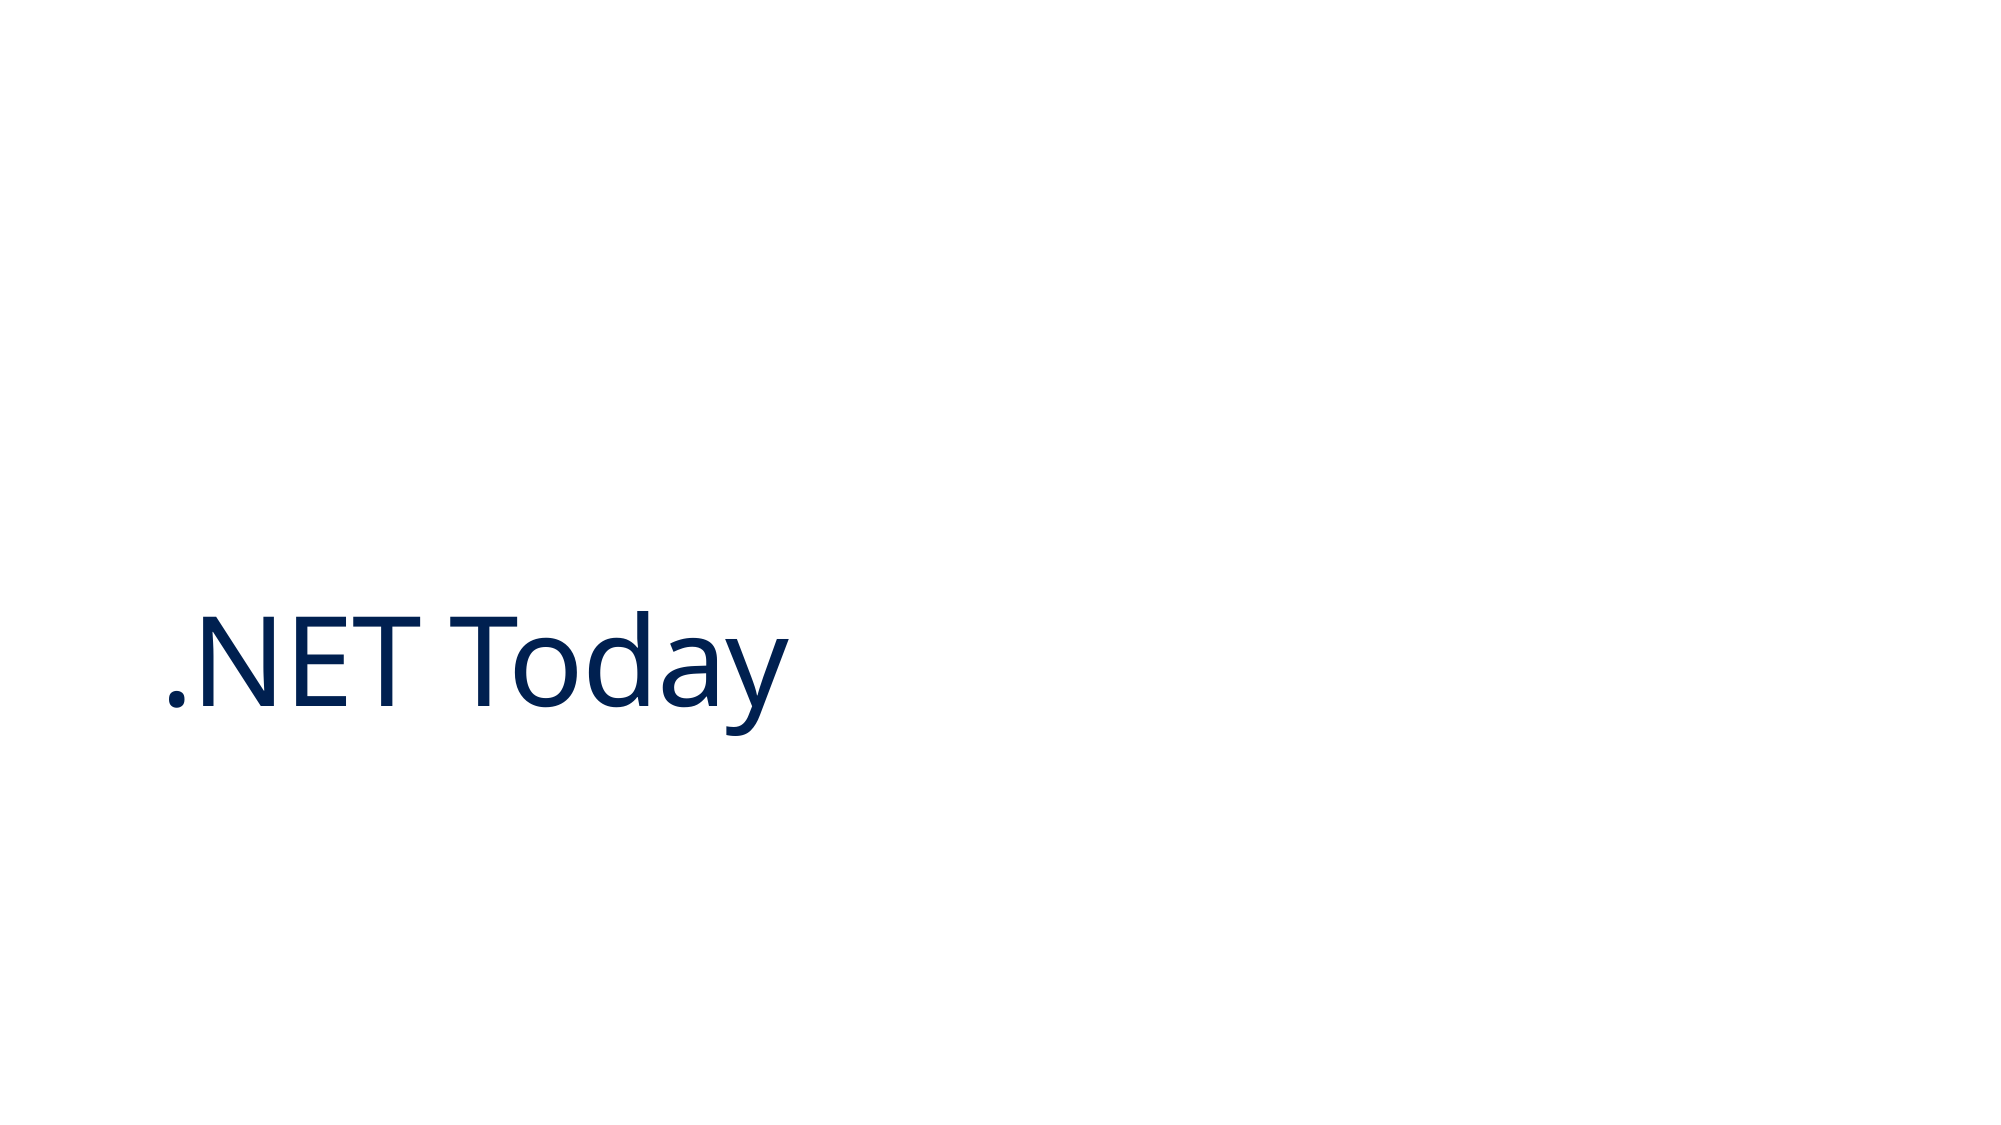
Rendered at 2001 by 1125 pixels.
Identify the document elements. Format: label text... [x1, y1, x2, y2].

title .NET Today [136, 280, 1862, 749]
